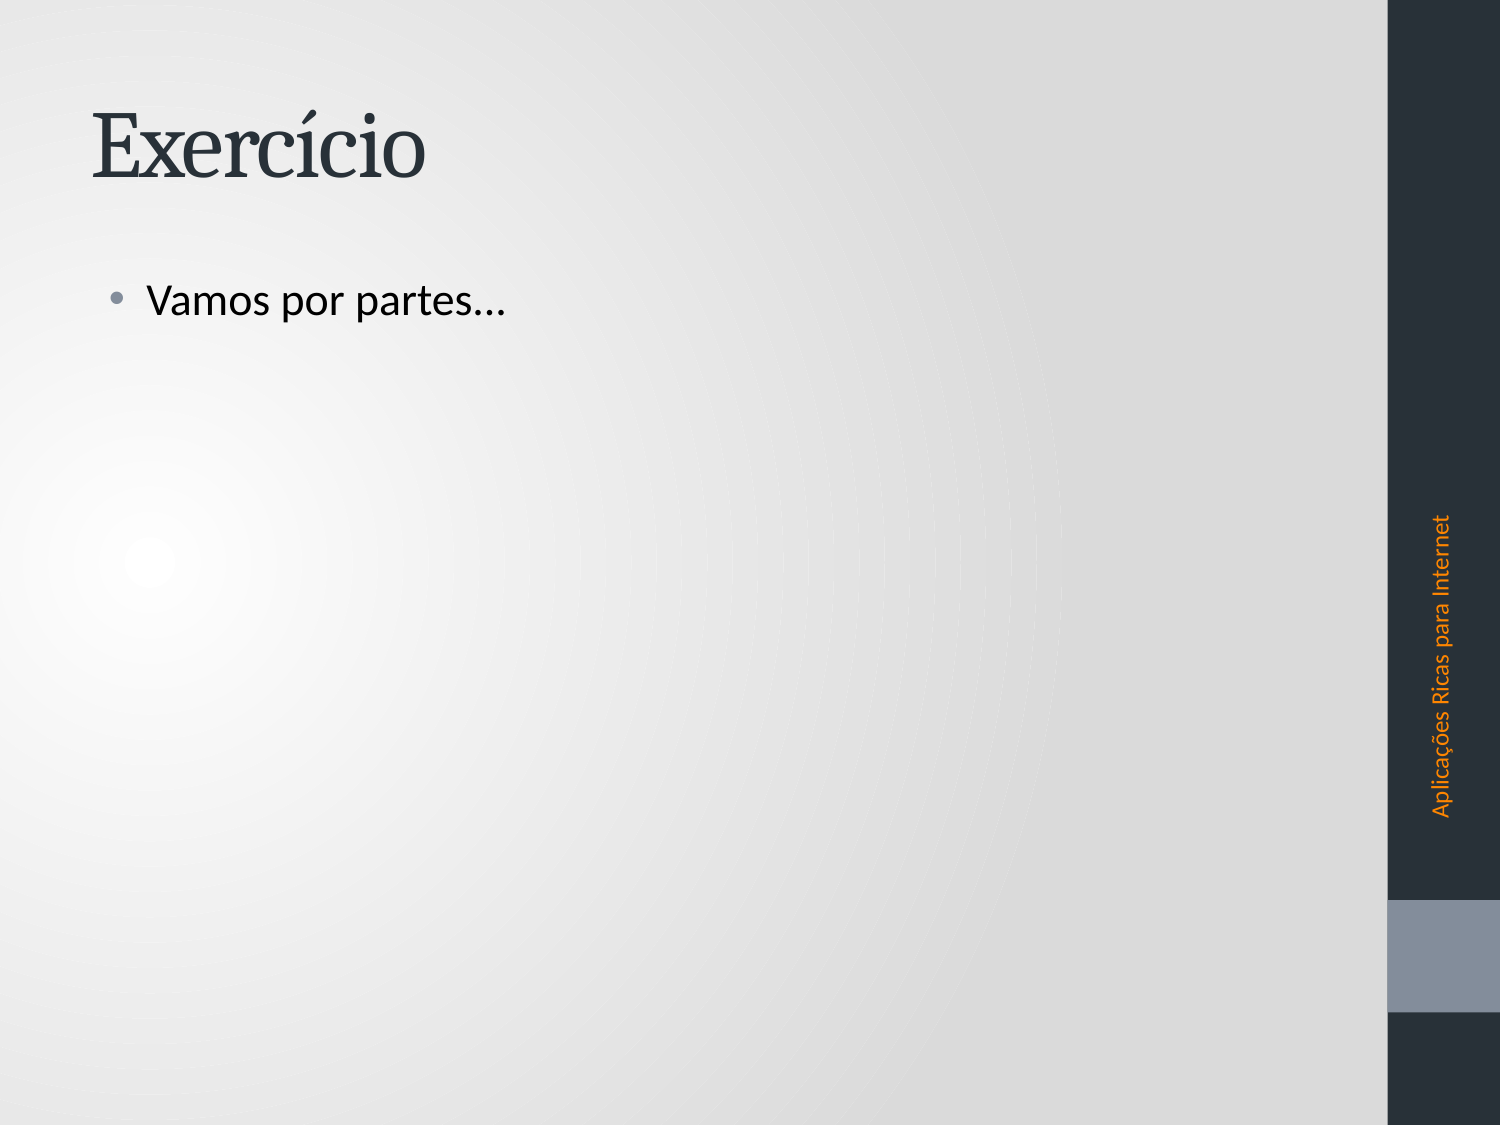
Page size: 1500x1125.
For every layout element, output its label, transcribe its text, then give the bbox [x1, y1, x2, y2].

footer Aplicações Ricas para Internet [1408, 500, 1469, 889]
list Vamos por partes... [75, 262, 1325, 1050]
title Exercício [75, 45, 1325, 233]
